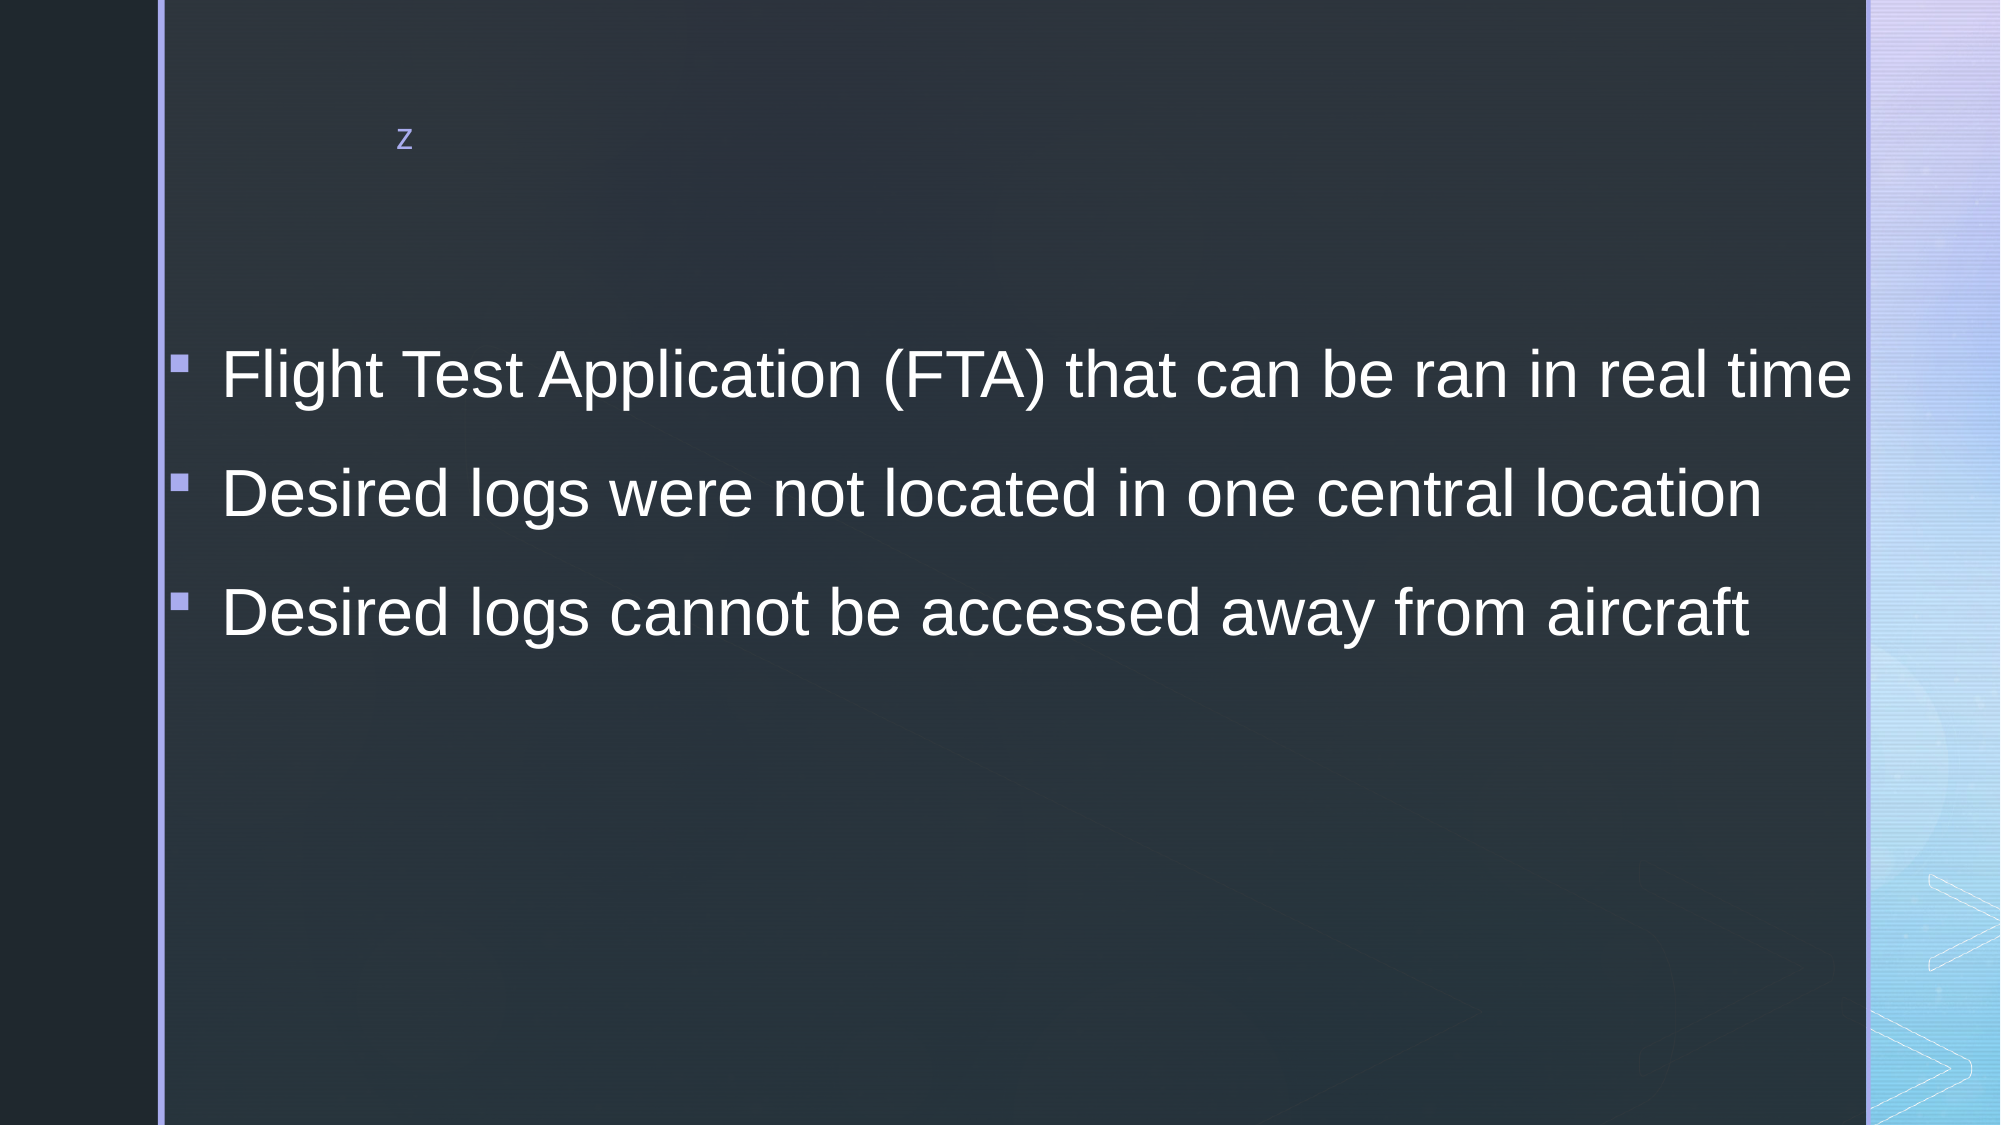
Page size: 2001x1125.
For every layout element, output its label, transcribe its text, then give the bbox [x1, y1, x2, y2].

list Flight Test Application (FTA) that can be ran in real time Desired logs were not located in one central location Desired logs cannot be accessed away from aircraft [75, 307, 1894, 735]
picture [1871, 0, 2001, 1125]
